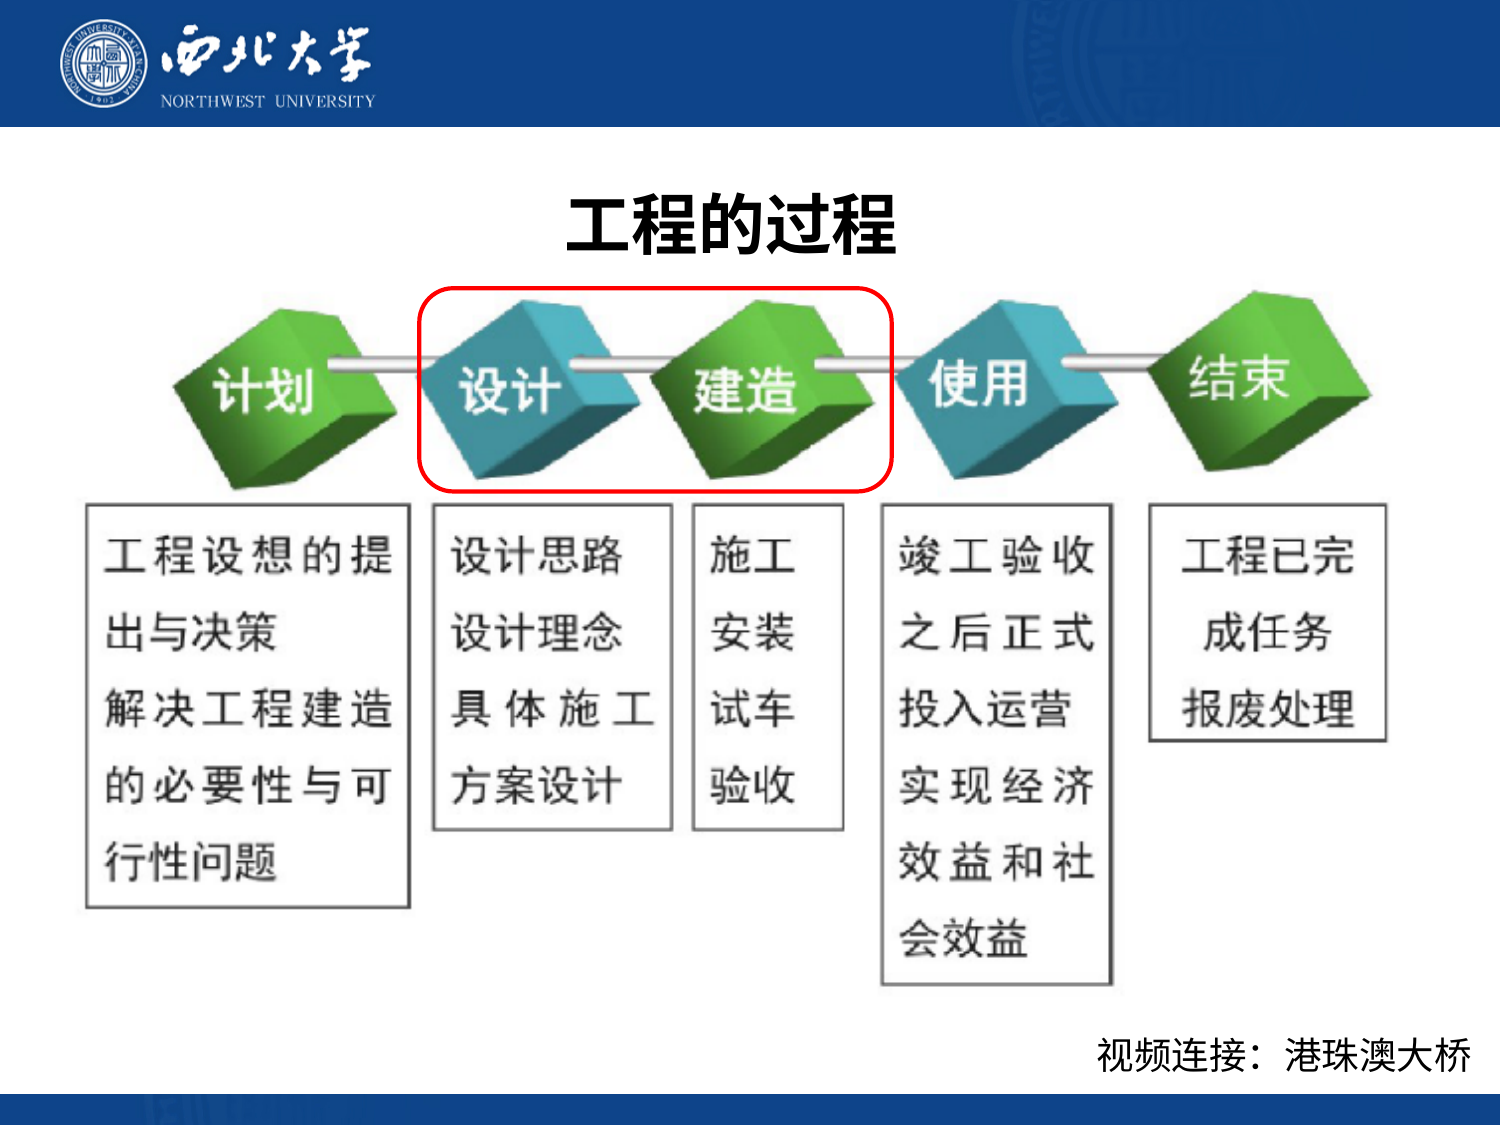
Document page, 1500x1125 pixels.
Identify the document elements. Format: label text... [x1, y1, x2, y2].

text_box 视频连接：港珠澳大桥 [1082, 1024, 1487, 1085]
picture [40, 271, 1429, 1013]
picture [0, 1094, 1500, 1125]
picture [0, 0, 1500, 127]
text_box 工程的过程 [550, 135, 919, 269]
